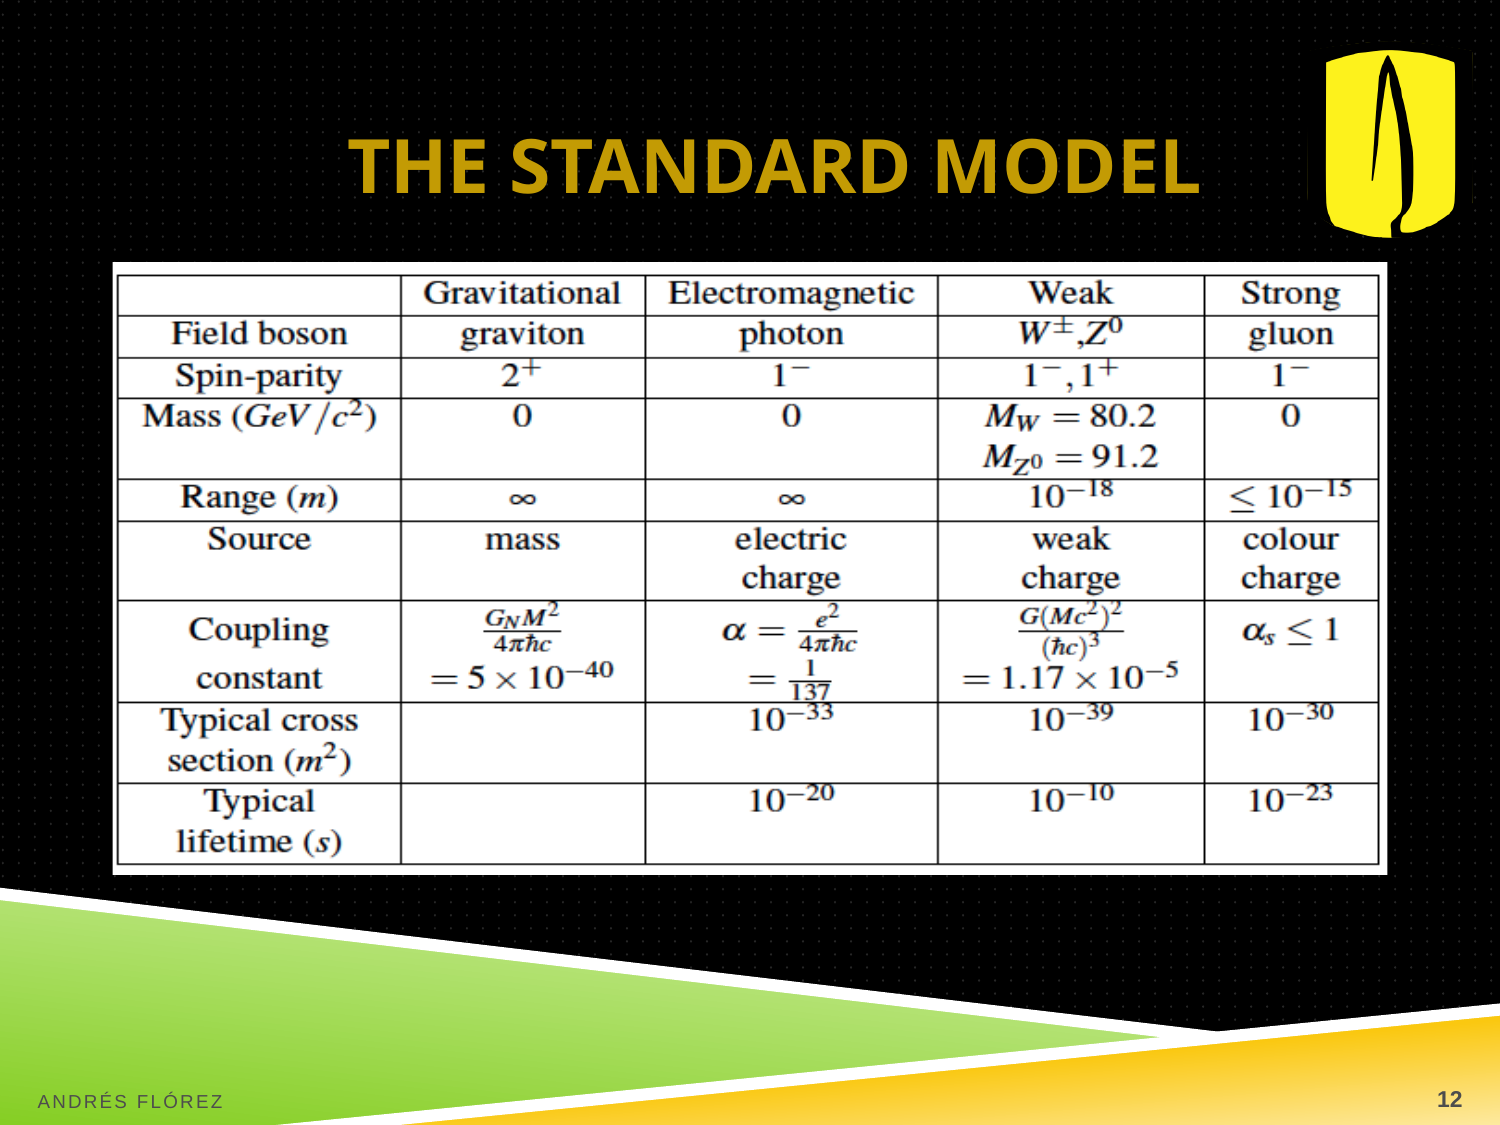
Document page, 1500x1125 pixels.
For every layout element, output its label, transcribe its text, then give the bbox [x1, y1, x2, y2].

picture [1306, 41, 1473, 239]
footer Andrés Flórez [37, 1052, 513, 1113]
slide_number 12 [1387, 1052, 1463, 1113]
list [112, 262, 1388, 876]
text_box THE Standard Model [137, 70, 1413, 258]
